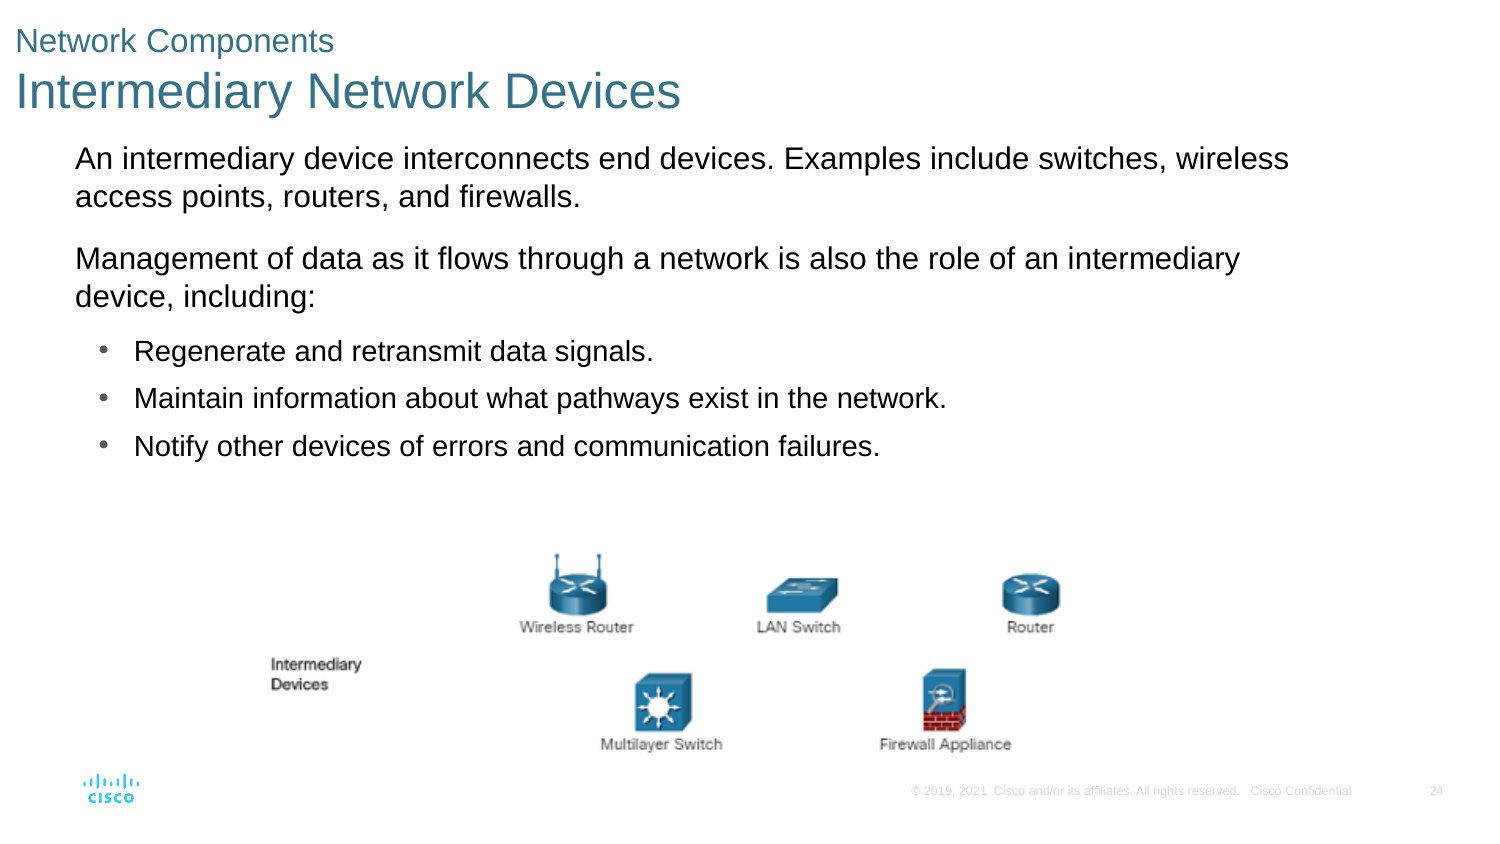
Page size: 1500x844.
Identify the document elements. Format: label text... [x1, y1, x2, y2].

list An intermediary device interconnects end devices. Examples include switches, wireless access points, routers, and firewalls. Management of data as it flows through a network is also the role of an intermediary device, including: Regenerate and retransmit data signals. Maintain information about what pathways exist in the network. Notify other devices of errors and communication failures. [60, 131, 1355, 528]
title Network Components Intermediary Network Devices [0, 6, 1500, 131]
picture [261, 549, 1081, 780]
